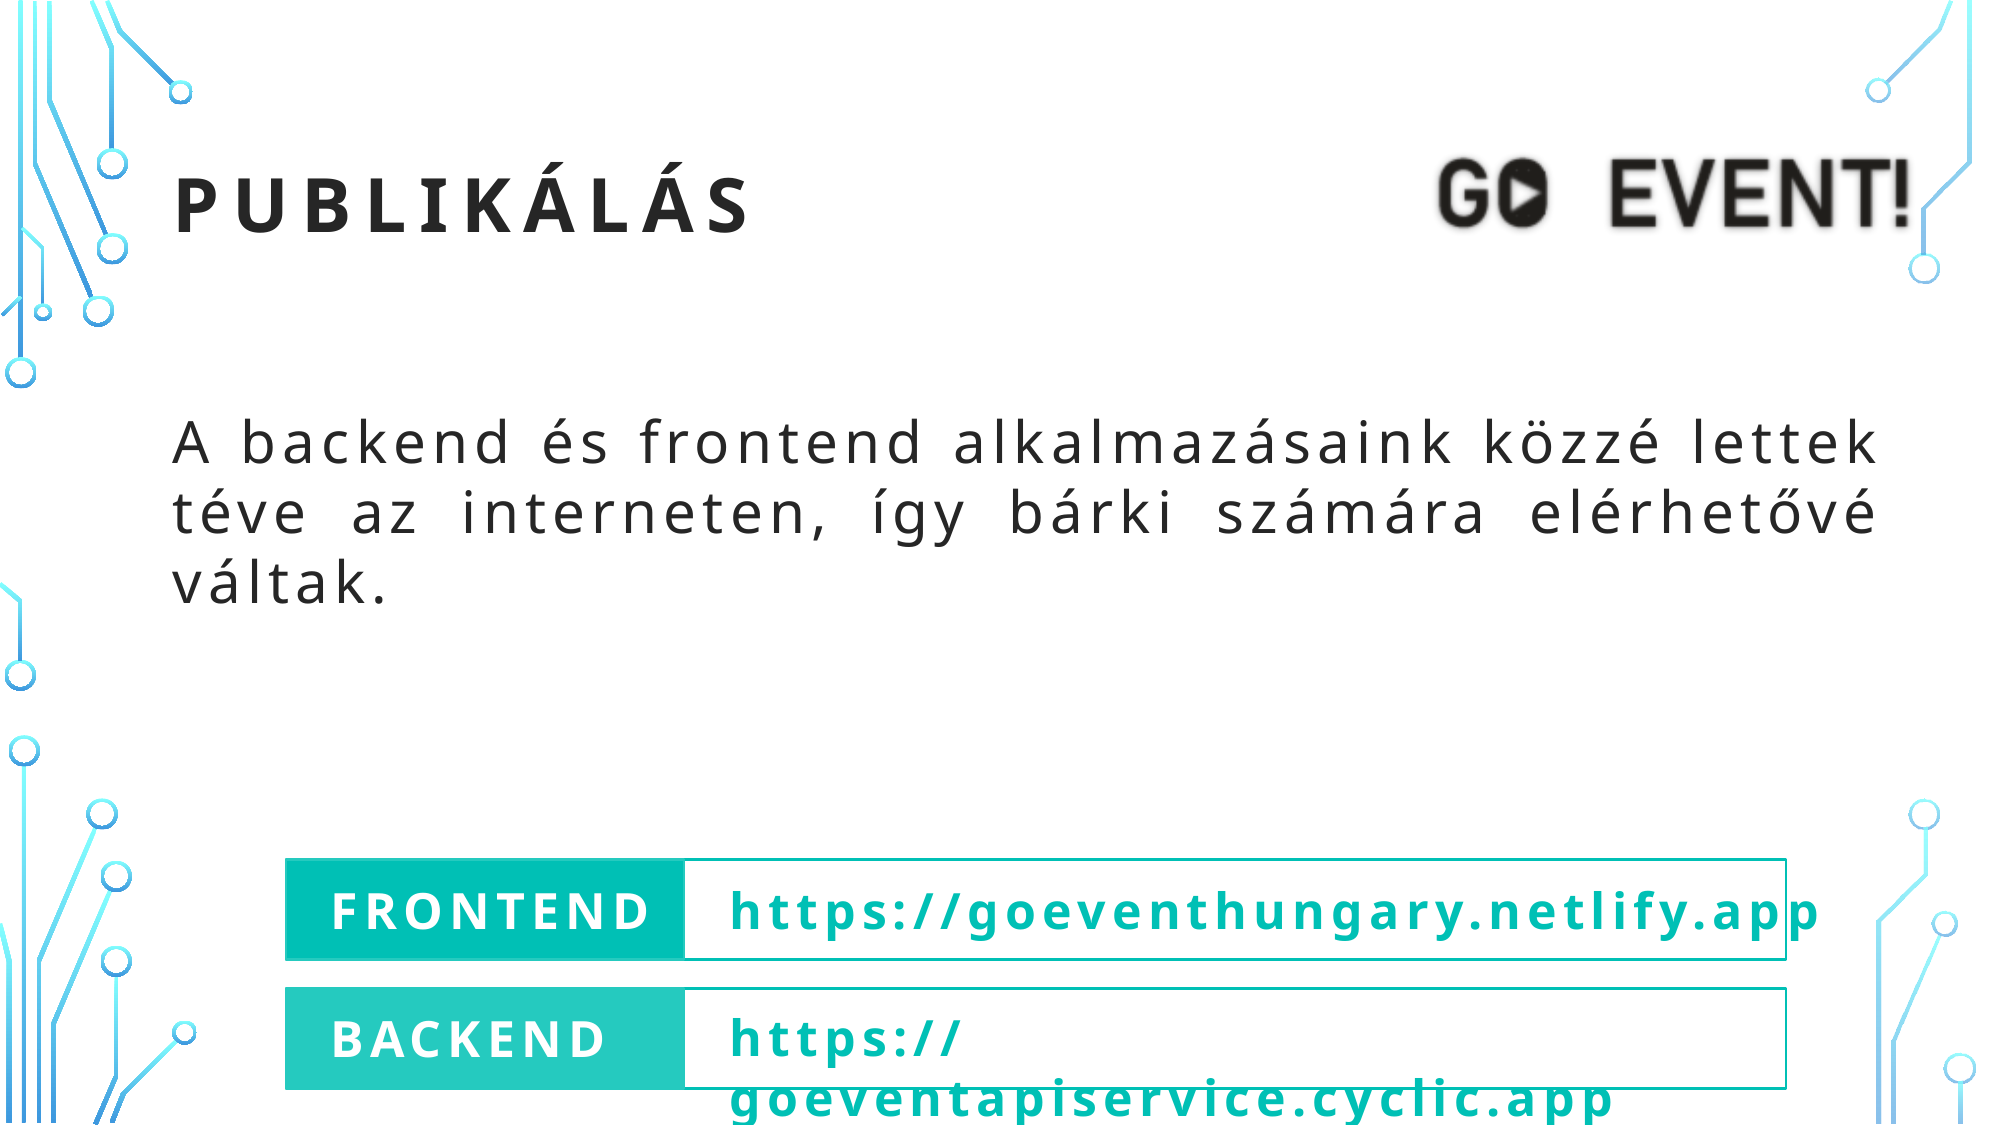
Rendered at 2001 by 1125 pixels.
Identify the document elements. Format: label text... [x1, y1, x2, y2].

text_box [285, 988, 1787, 1089]
text_box A backend és frontend alkalmazásaink közzé lettek téve az interneten, így bárki számára elérhetővé váltak. [157, 398, 1900, 623]
text_box PUBLIKÁLÁS [157, 128, 1435, 288]
text_box https://goeventapiservice.cyclic.app [714, 1089, 1787, 1125]
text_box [285, 859, 1787, 960]
text_box https://goeventhungary.netlify.app [1787, 871, 1900, 947]
picture [1405, 142, 1997, 242]
